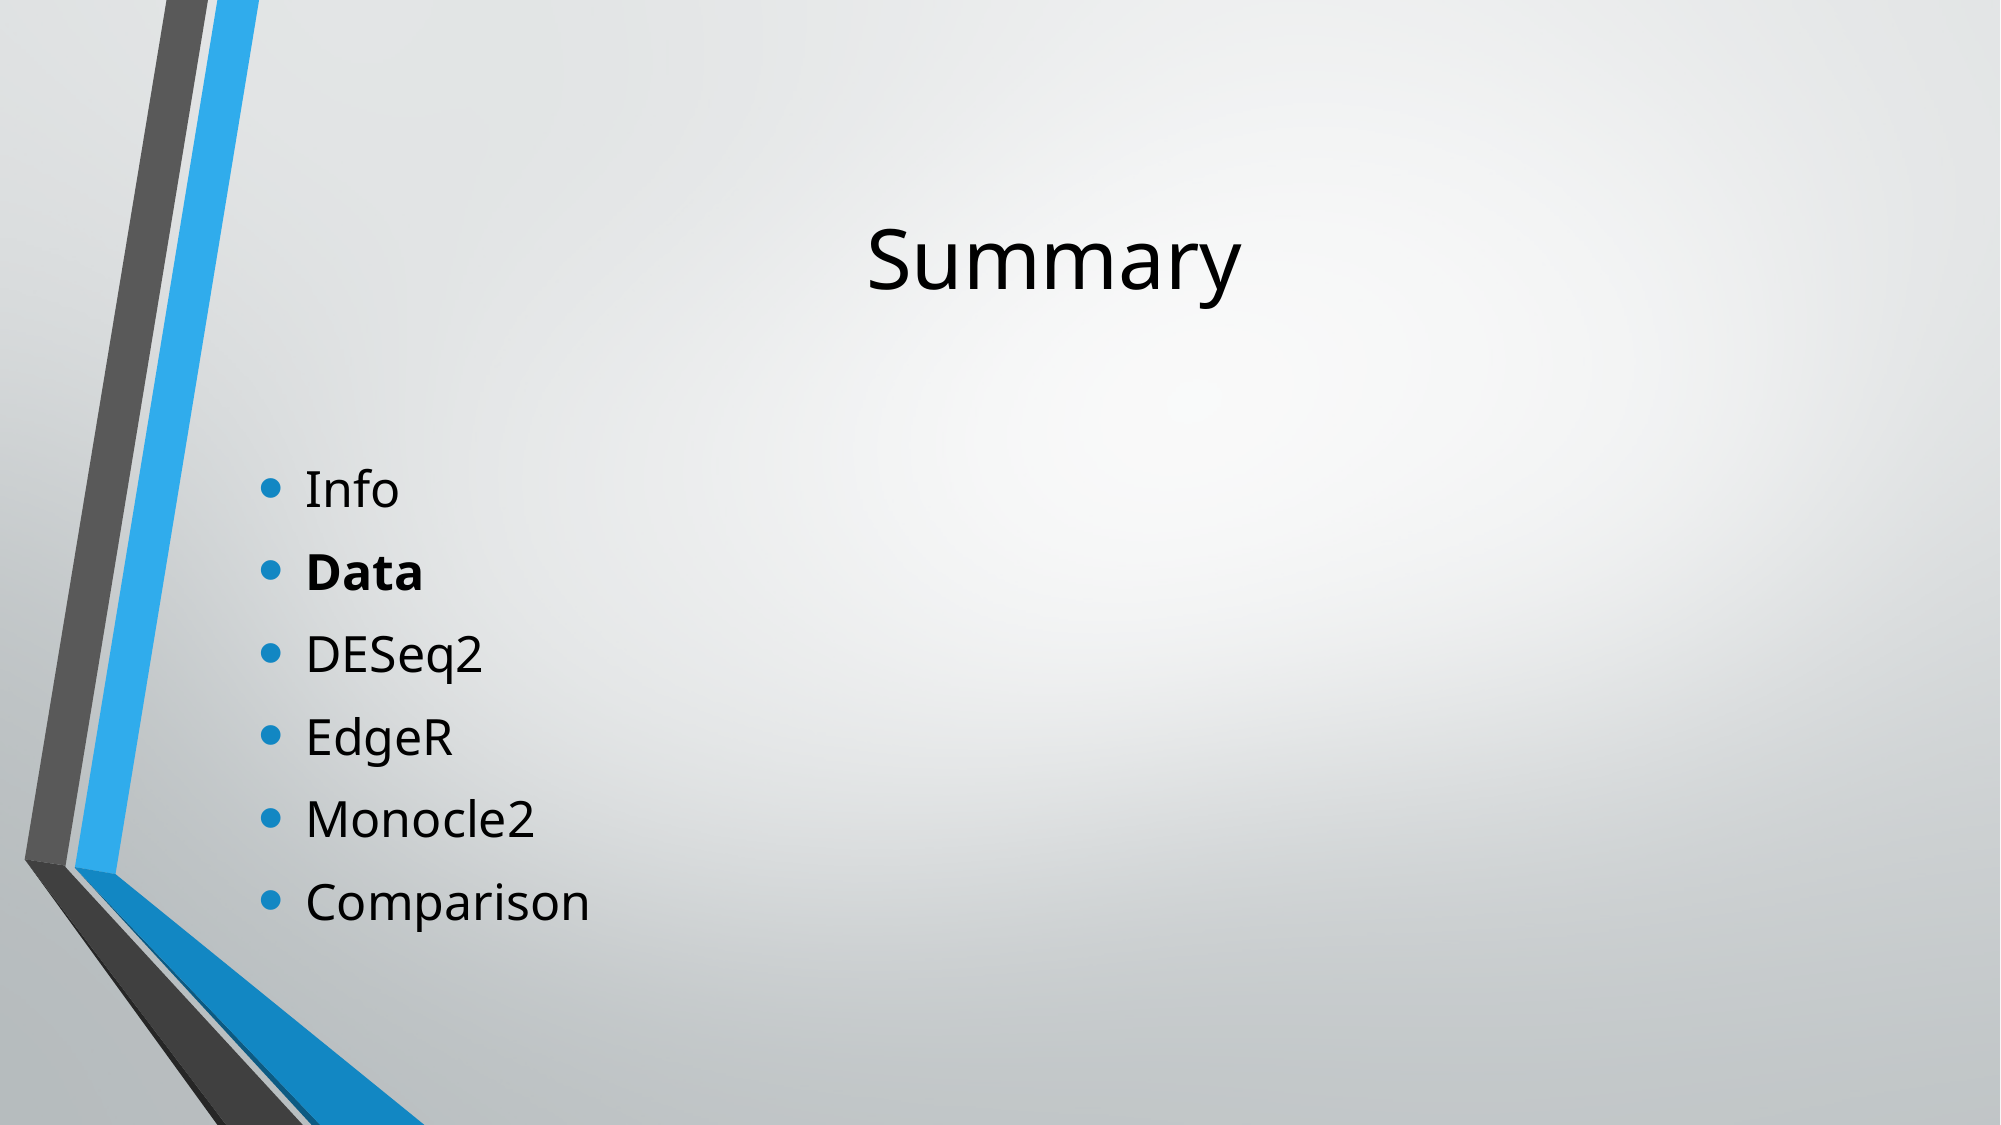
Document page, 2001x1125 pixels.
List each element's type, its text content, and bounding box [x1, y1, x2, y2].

list Info Data DESeq2 EdgeR Monocle2 Comparison [243, 437, 1887, 950]
title Summary [243, 112, 1887, 400]
